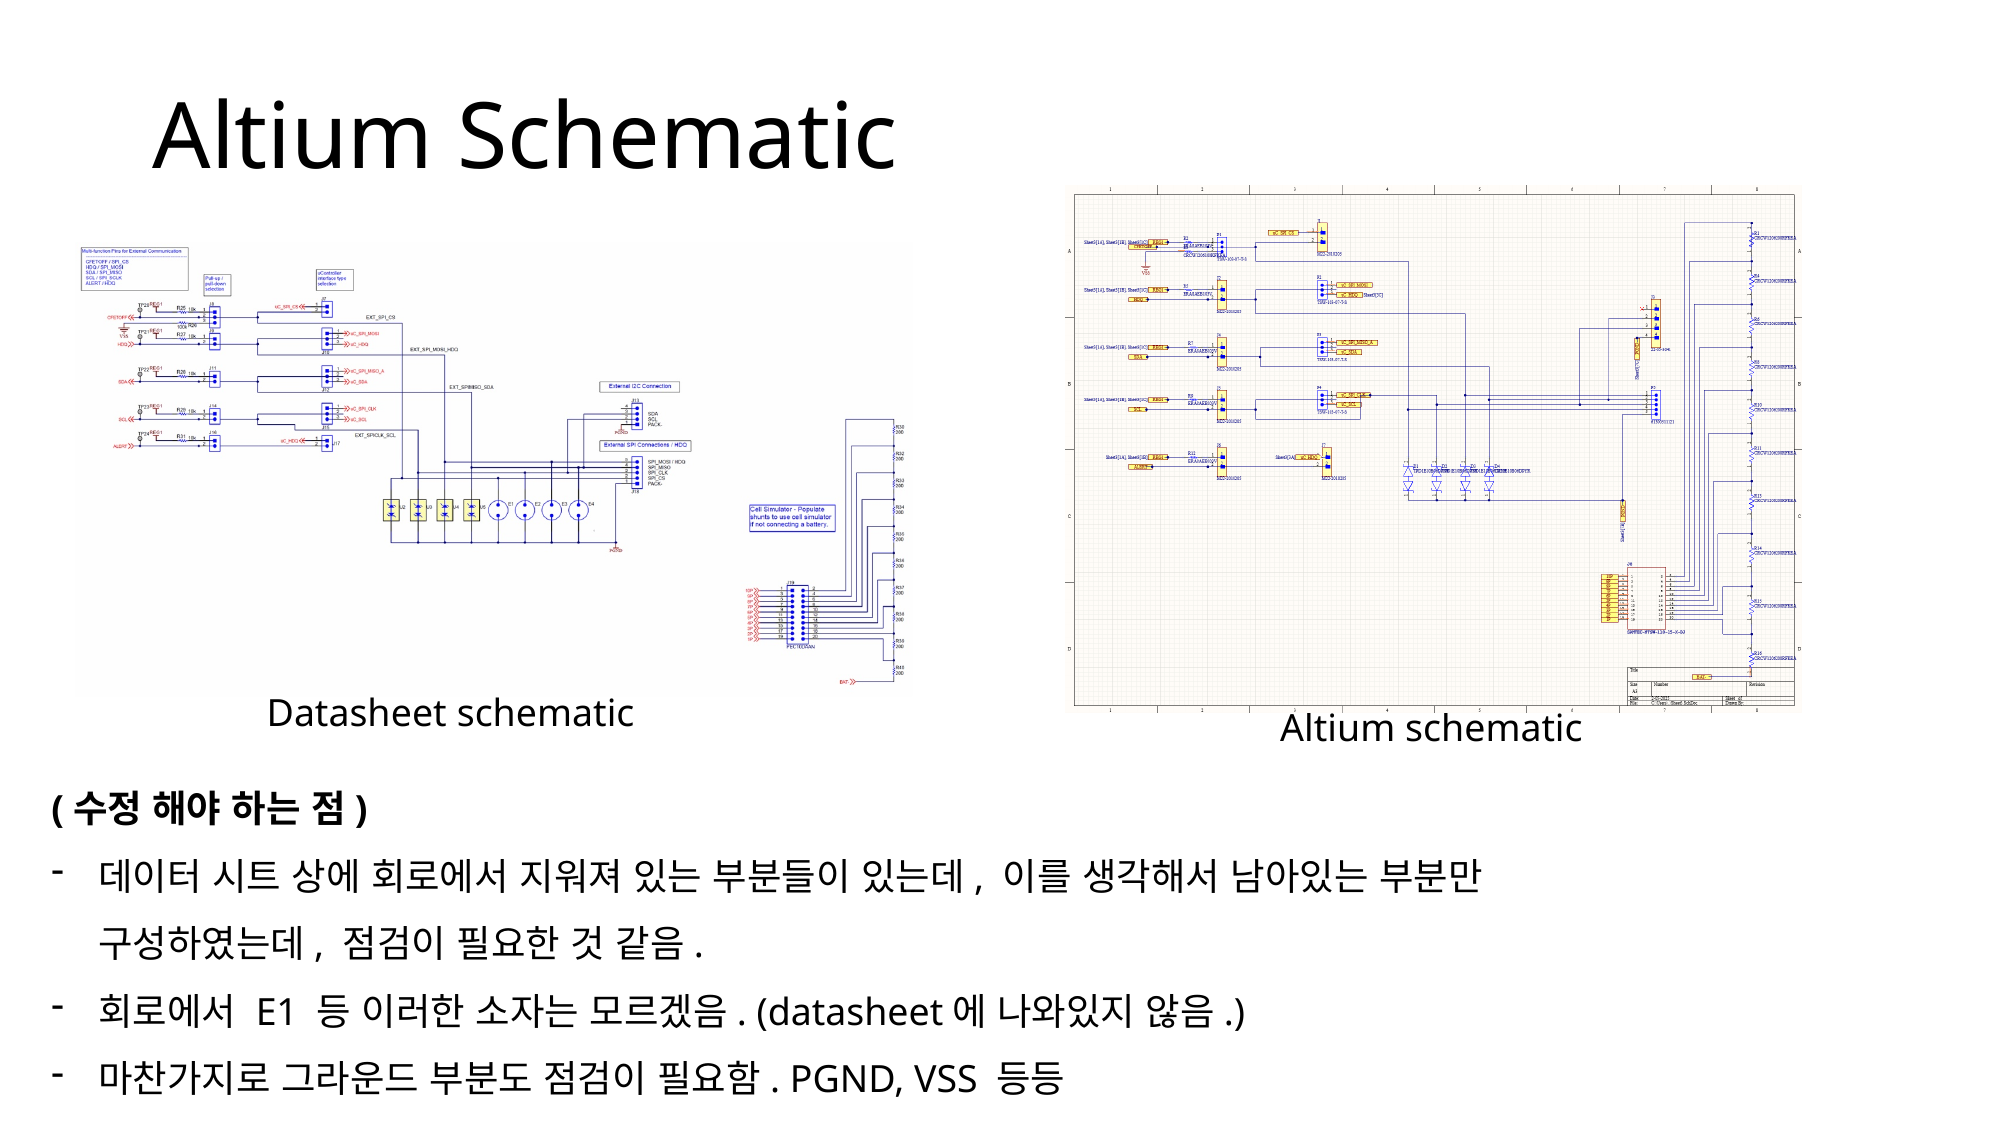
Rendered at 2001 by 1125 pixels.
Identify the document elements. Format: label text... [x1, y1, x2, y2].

text_box (수정 해야 하는 점) 데이터 시트 상에 회로에서 지워져 있는 부분들이 있는데, 이를 생각해서 남아있는 부분만 구성하였는데, 점검이 필요한 것 같음. 회로에서 E1 등 이러한 소자는 모르겠음. (datasheet에 나와있지 않음.) 마찬가지로 그라운드 부분도 점검이 필요함. PGND, VSS 등등 [36, 755, 1594, 1108]
picture [1064, 185, 1802, 713]
text_box Altium schematic [1265, 713, 1709, 757]
text_box Datasheet schematic [251, 698, 696, 742]
title Altium Schematic [137, 59, 1863, 219]
picture [74, 242, 920, 698]
